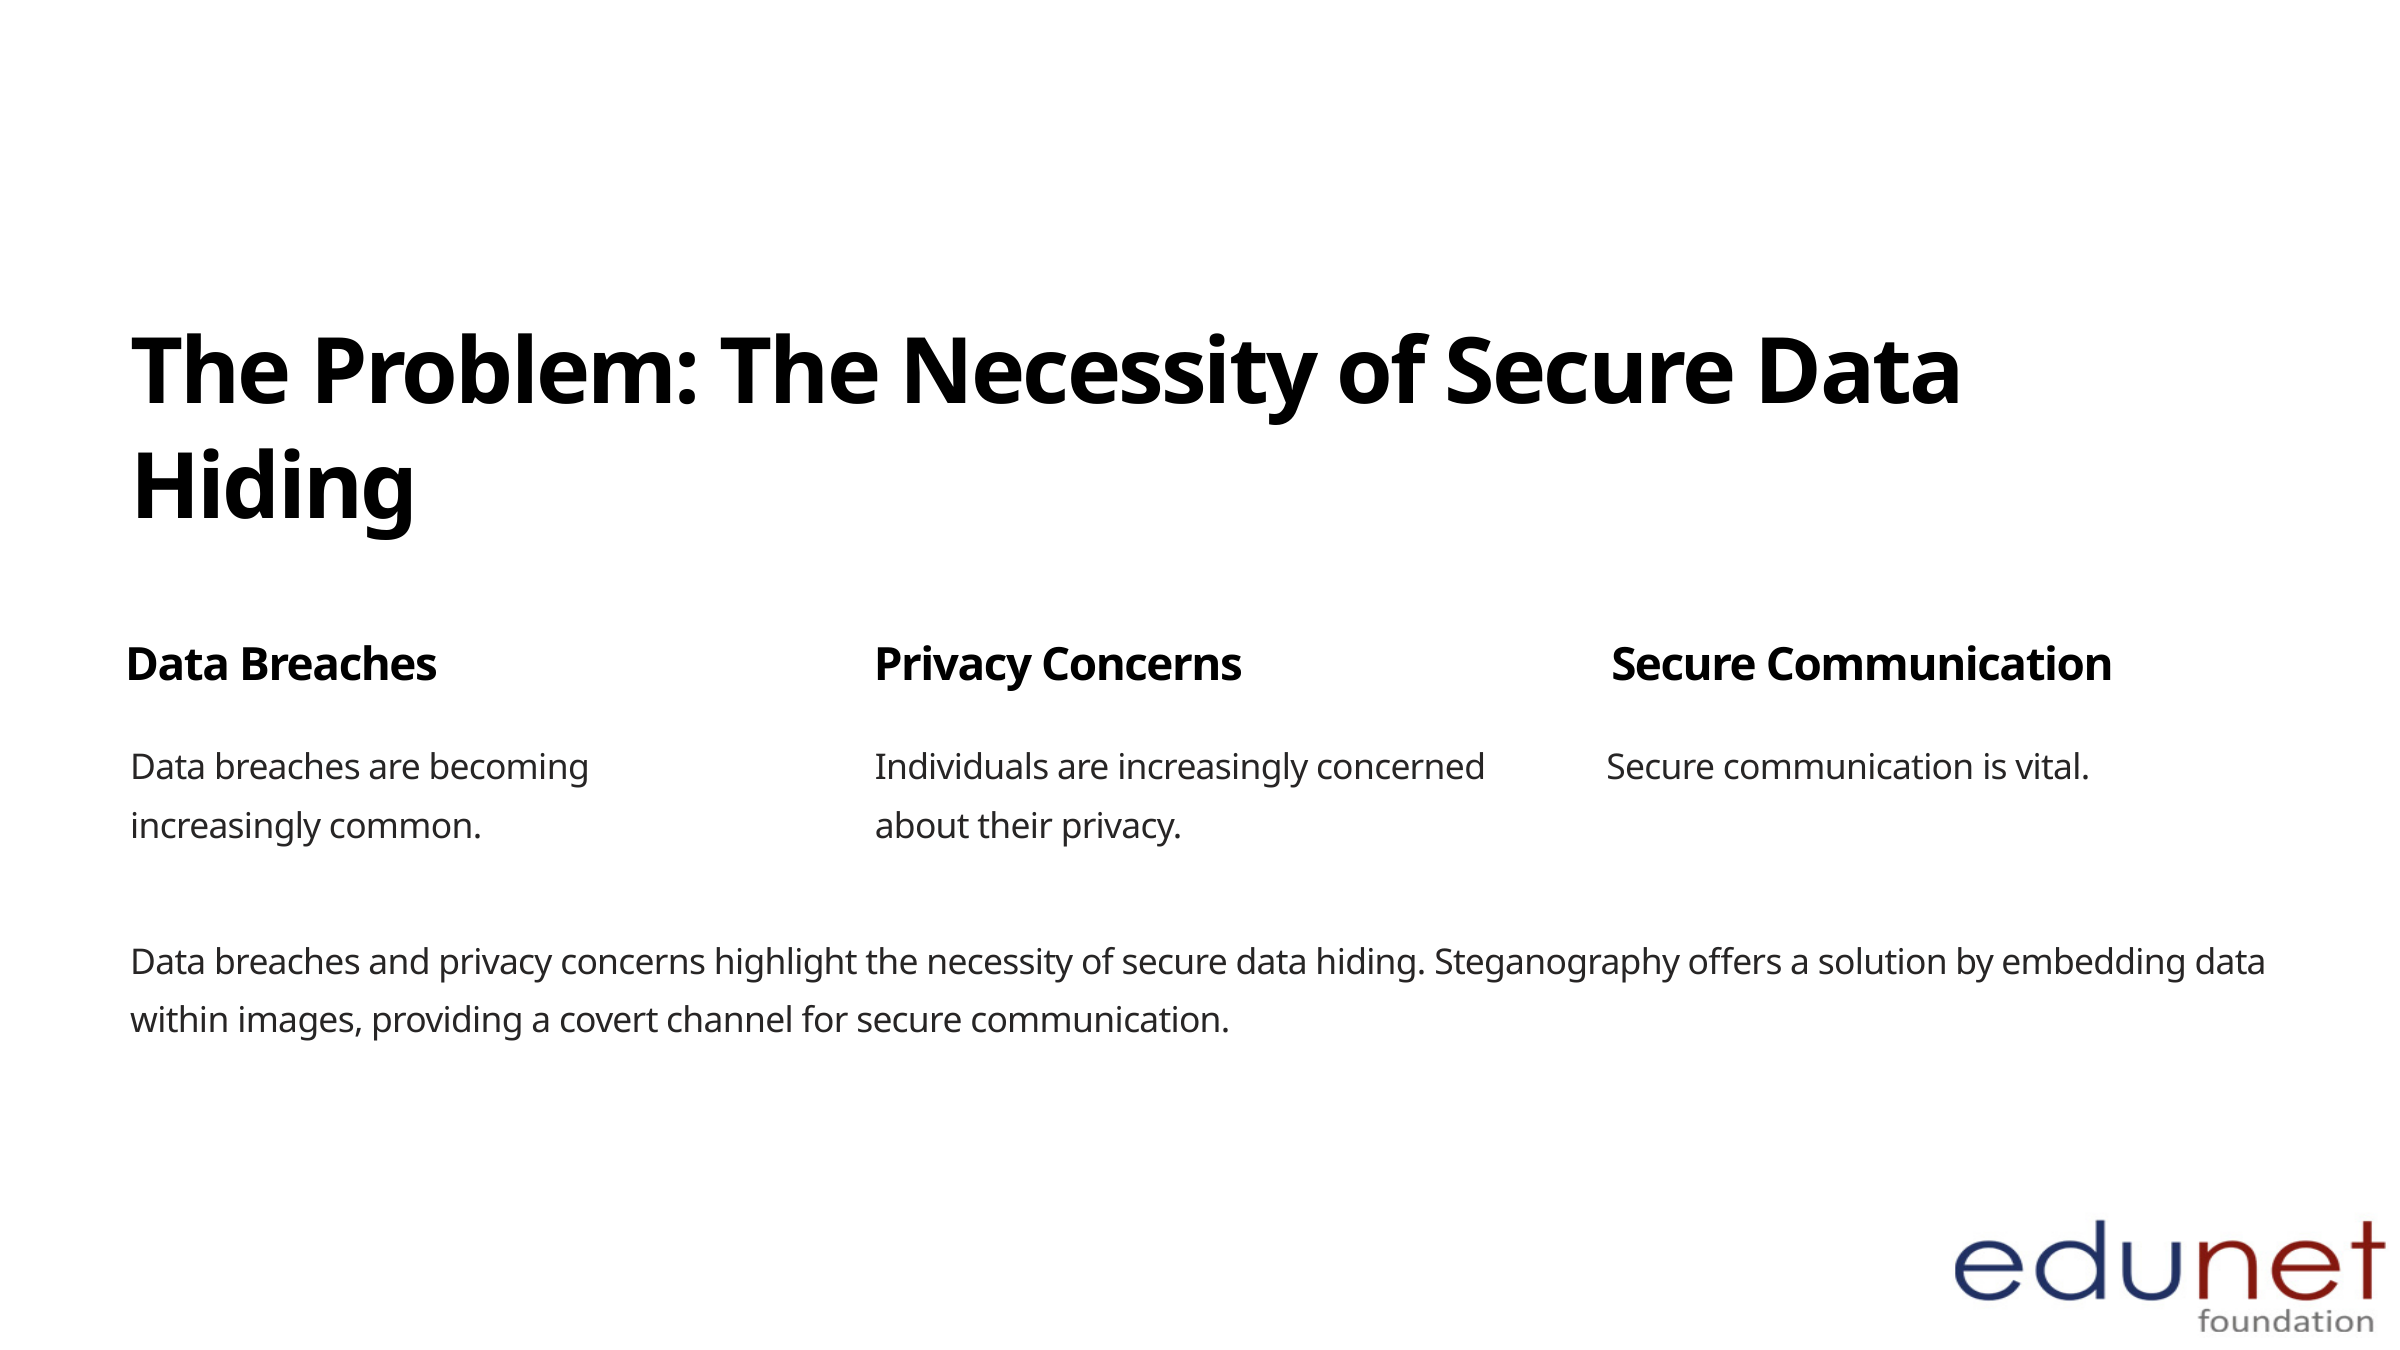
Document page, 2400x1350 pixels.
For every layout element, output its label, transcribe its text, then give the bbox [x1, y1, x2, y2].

text_box Individuals are increasingly concerned about their privacy. [874, 728, 1528, 846]
text_box The Problem: The Necessity of Secure Data Hiding [130, 307, 2270, 537]
text_box Secure communication is vital. [1606, 728, 2091, 787]
text_box Data breaches and privacy concerns highlight the necessity of secure data hiding. Steganography offers a solution by embedding data within images, providing a covert channel for secure communication. [130, 923, 2270, 1040]
text_box Privacy Concerns [873, 633, 1243, 690]
picture [1940, 1202, 2400, 1350]
text_box Secure Communication [1611, 633, 2114, 690]
text_box Data Breaches [125, 633, 438, 690]
text_box Data breaches are becoming increasingly common. [130, 728, 783, 846]
